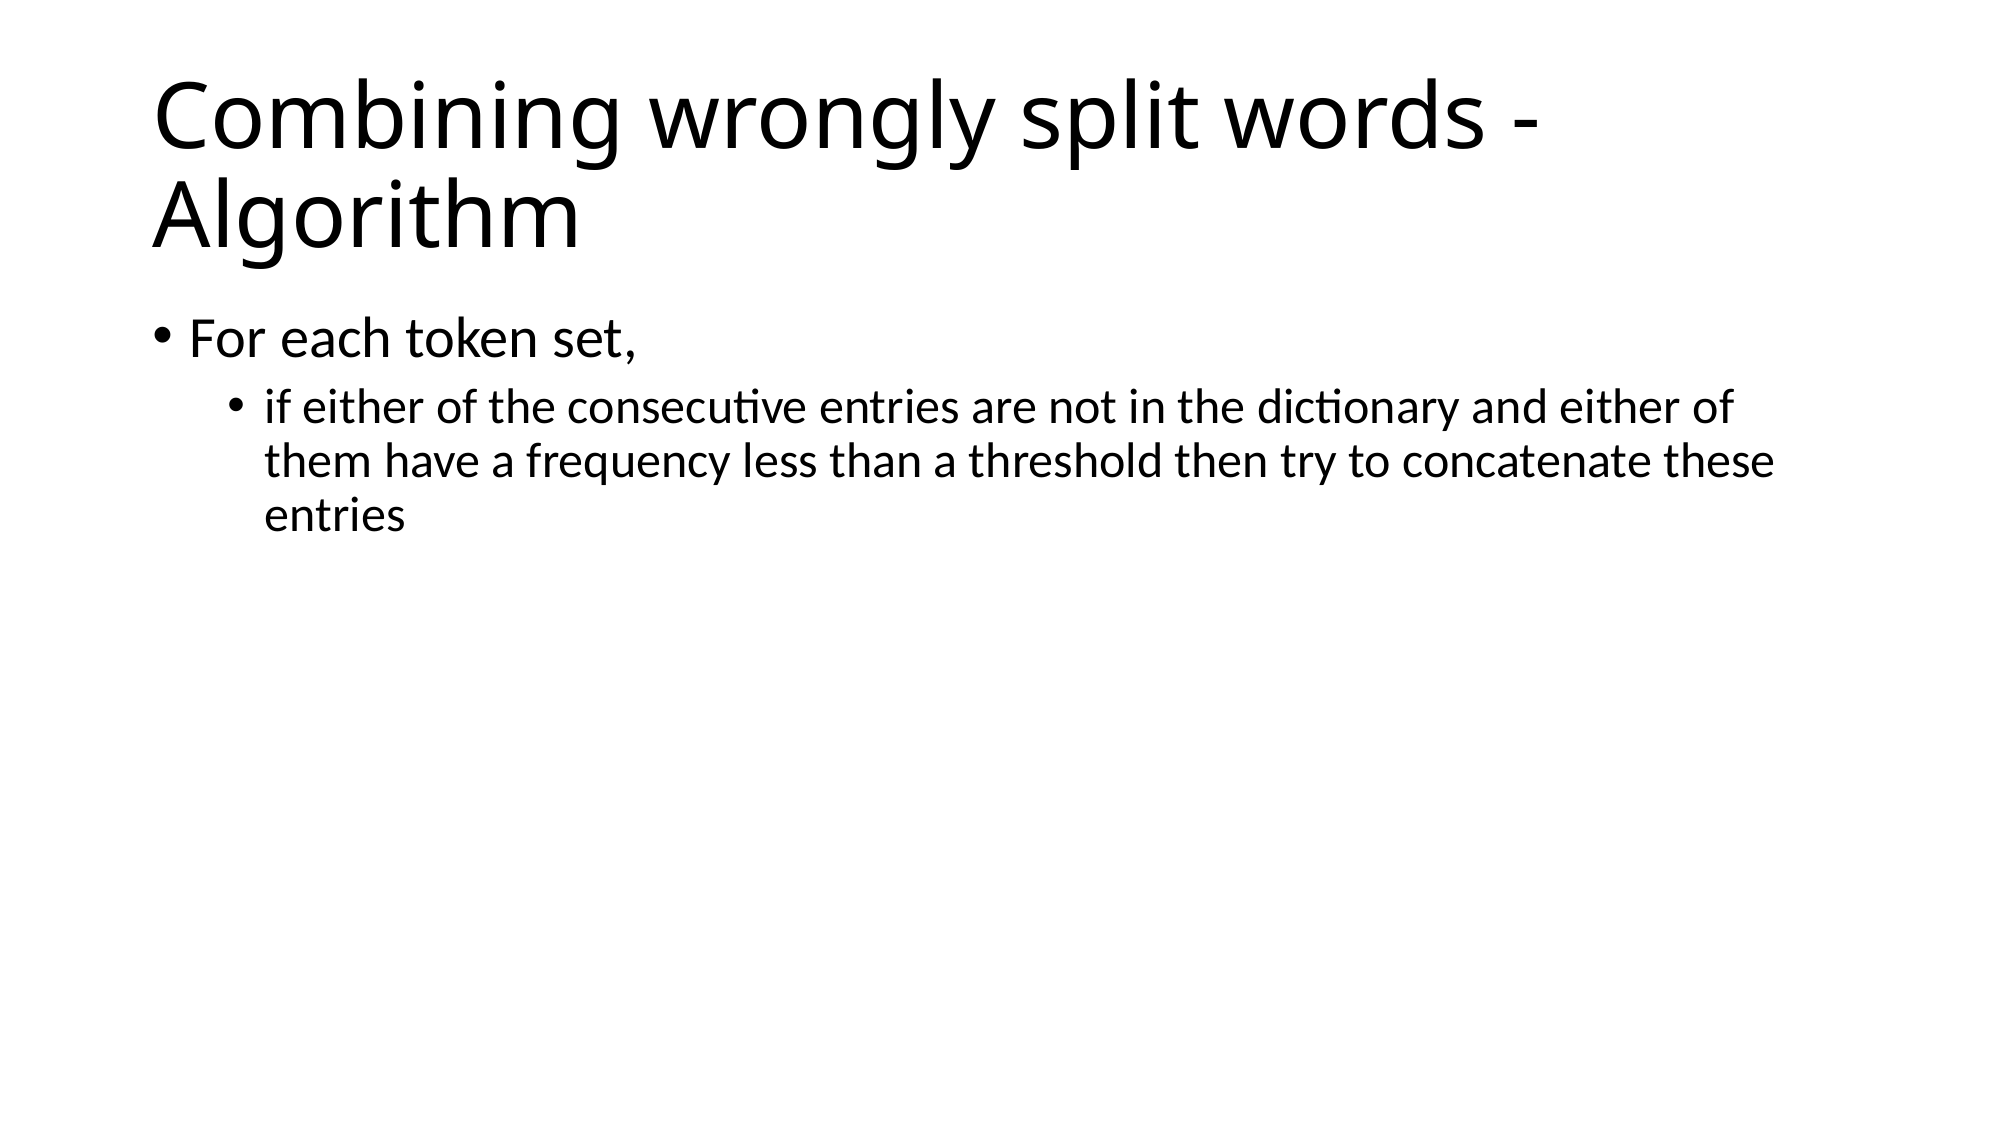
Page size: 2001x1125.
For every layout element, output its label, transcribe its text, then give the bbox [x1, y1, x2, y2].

title Combining wrongly split words - Algorithm [137, 59, 1863, 278]
list For each token set, if either of the consecutive entries are not in the dictionary and either of them have a frequency less than a threshold then try to concatenate these entries [137, 299, 1863, 1014]
